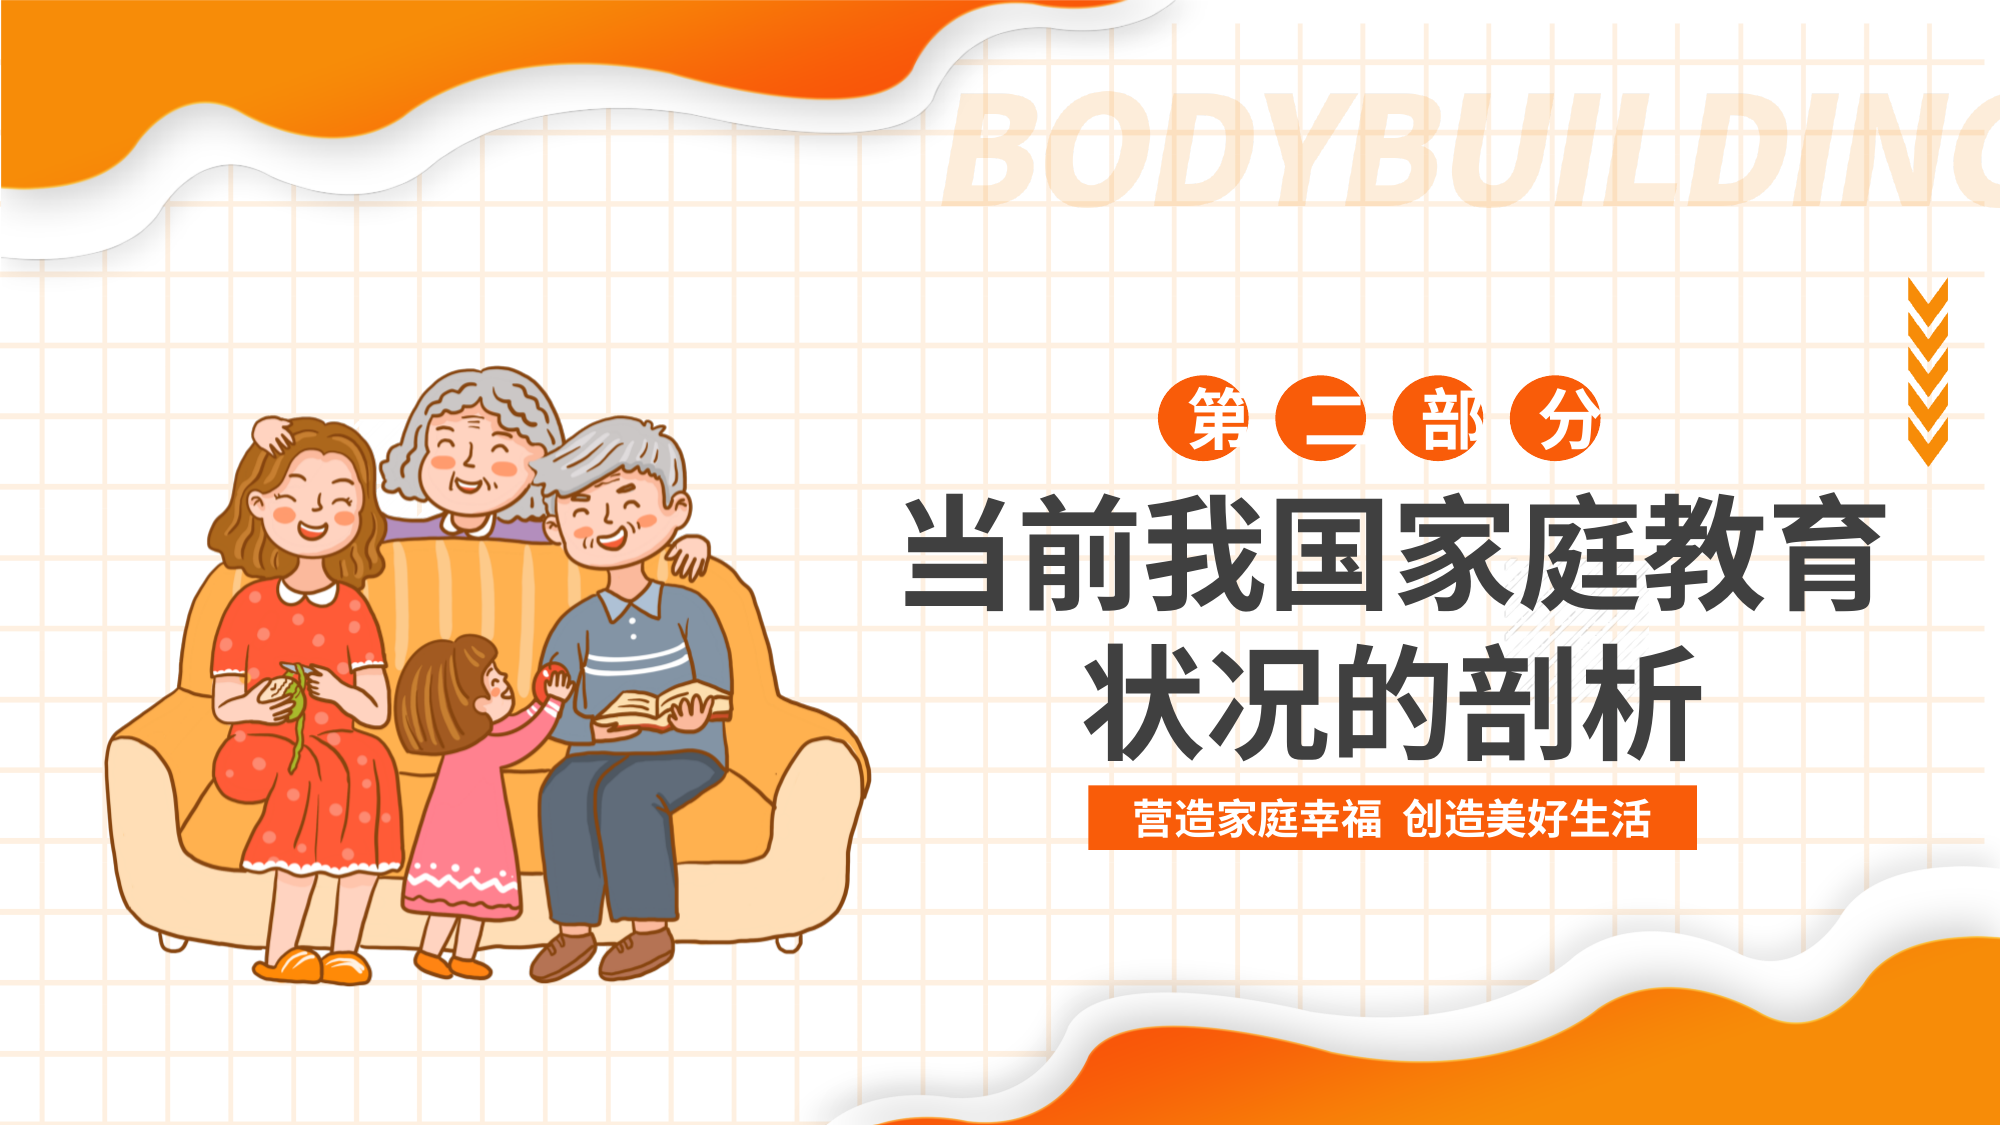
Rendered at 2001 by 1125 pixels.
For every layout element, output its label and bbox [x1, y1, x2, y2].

picture [0, 0, 2000, 1125]
text_box [1157, 375, 1601, 462]
